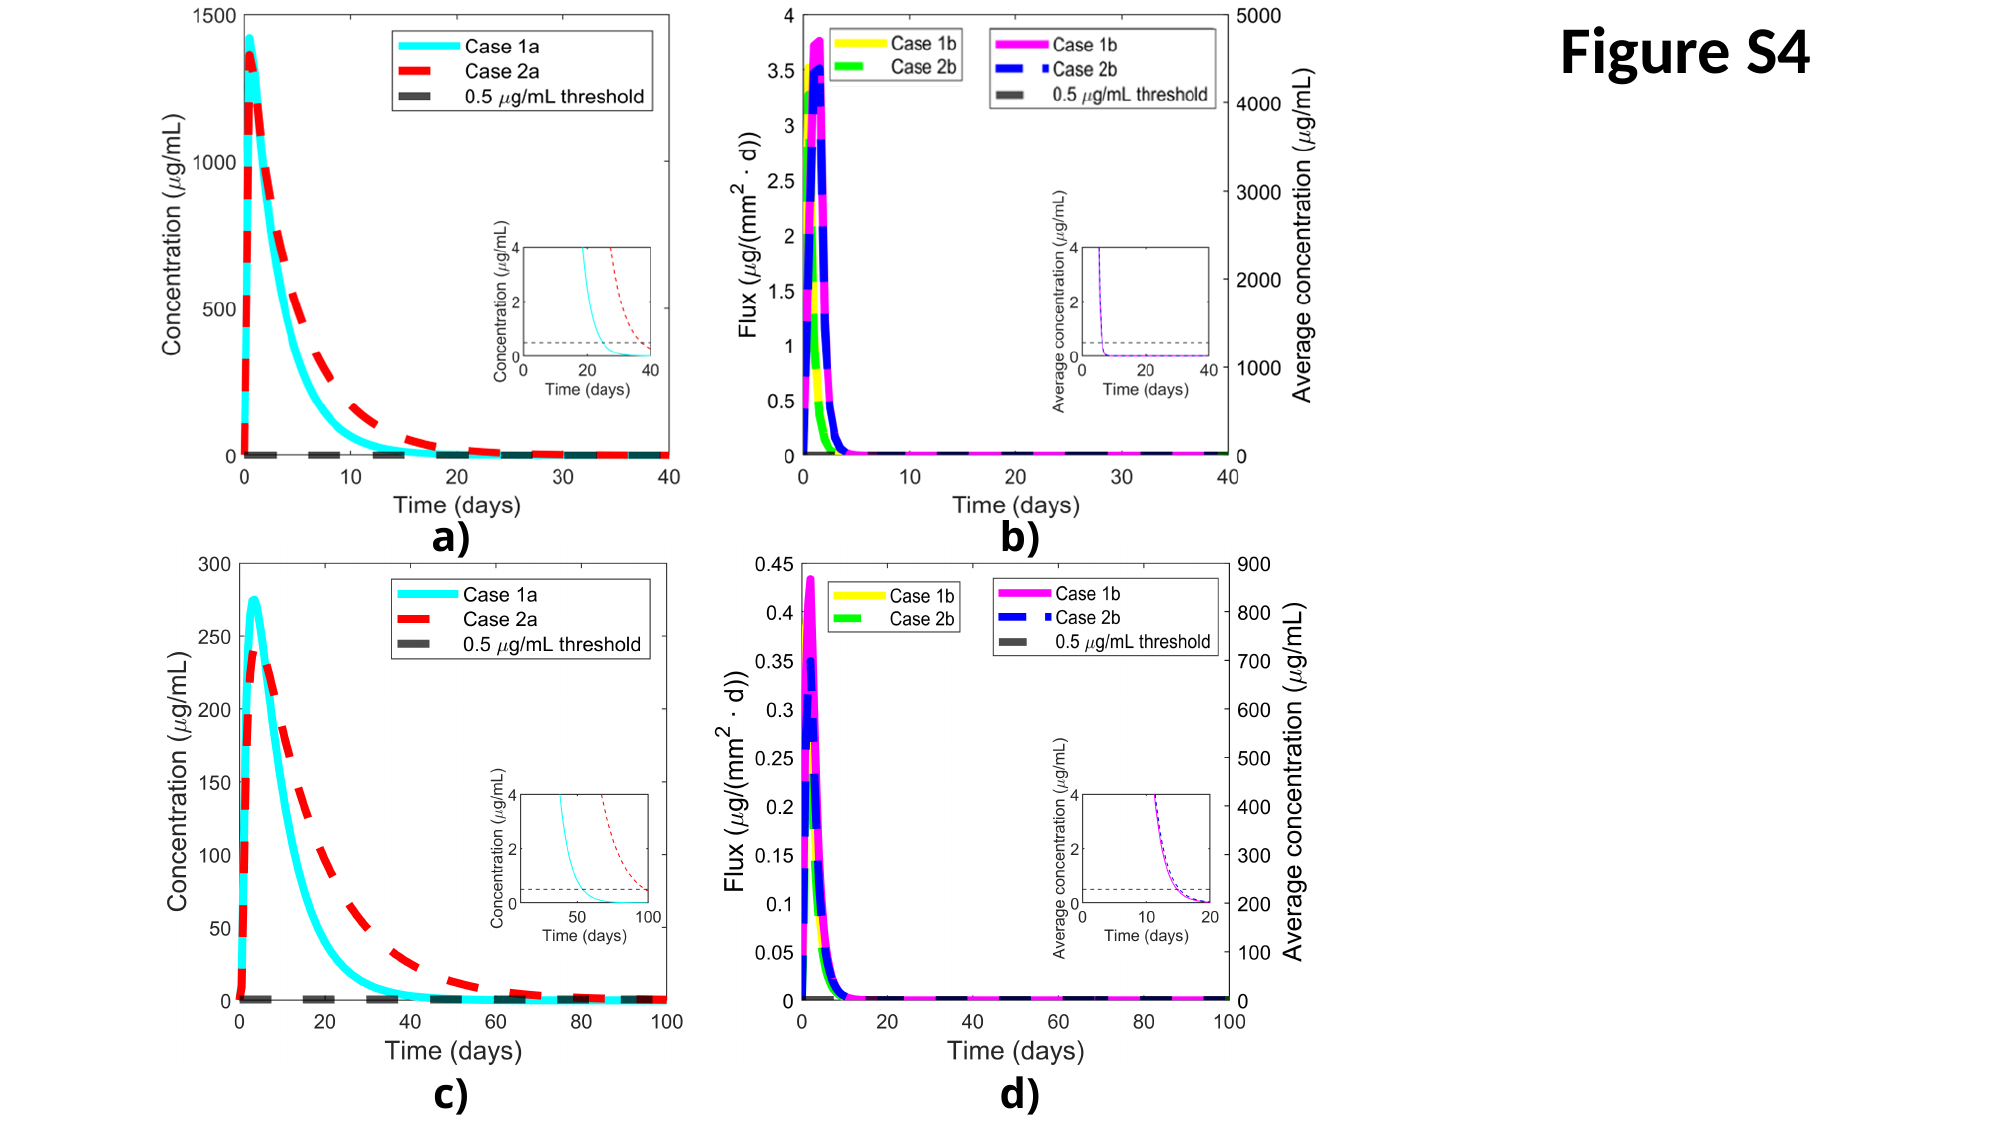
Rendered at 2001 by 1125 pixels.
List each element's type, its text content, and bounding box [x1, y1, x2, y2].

text_box d) [984, 1067, 1056, 1124]
picture [157, 543, 1317, 1067]
picture [152, 0, 1328, 520]
text_box Figure S4 [1545, 0, 1841, 95]
text_box b) [984, 520, 1056, 543]
text_box a) [416, 520, 486, 543]
text_box c) [418, 1067, 484, 1125]
